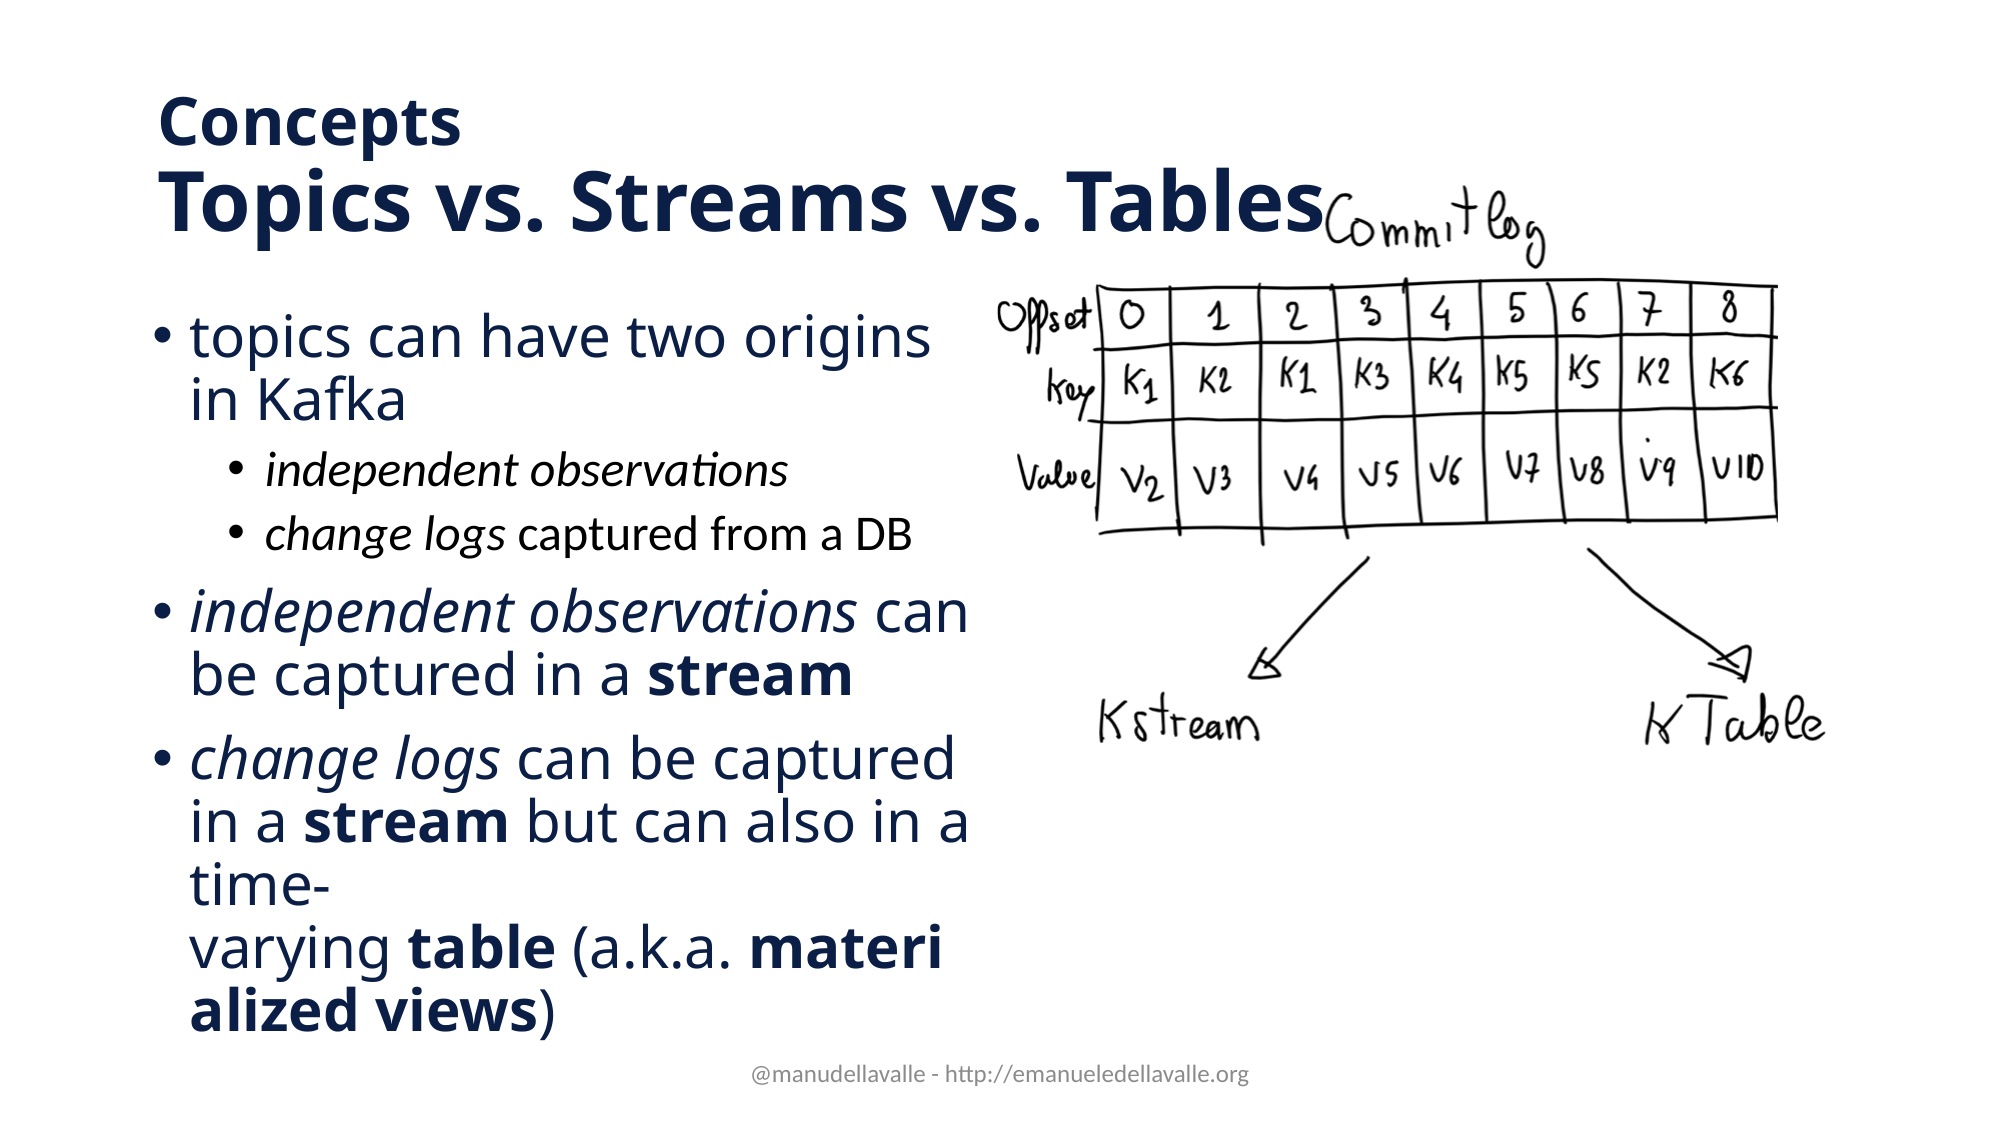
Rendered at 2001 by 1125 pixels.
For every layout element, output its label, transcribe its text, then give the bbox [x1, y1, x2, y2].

title Concepts Topics vs. Streams vs. Tables [137, 59, 1502, 278]
list topics can have two origins in Kafka independent observations change logs captured from a DB independent observations can be captured in a stream change logs can be captured in a stream but can also in a time-varying table (a.k.a. materialized views) [137, 299, 988, 1014]
picture [997, 181, 1867, 747]
footer @manudellavalle - http://emanueledellavalle.org [536, 1042, 1464, 1103]
